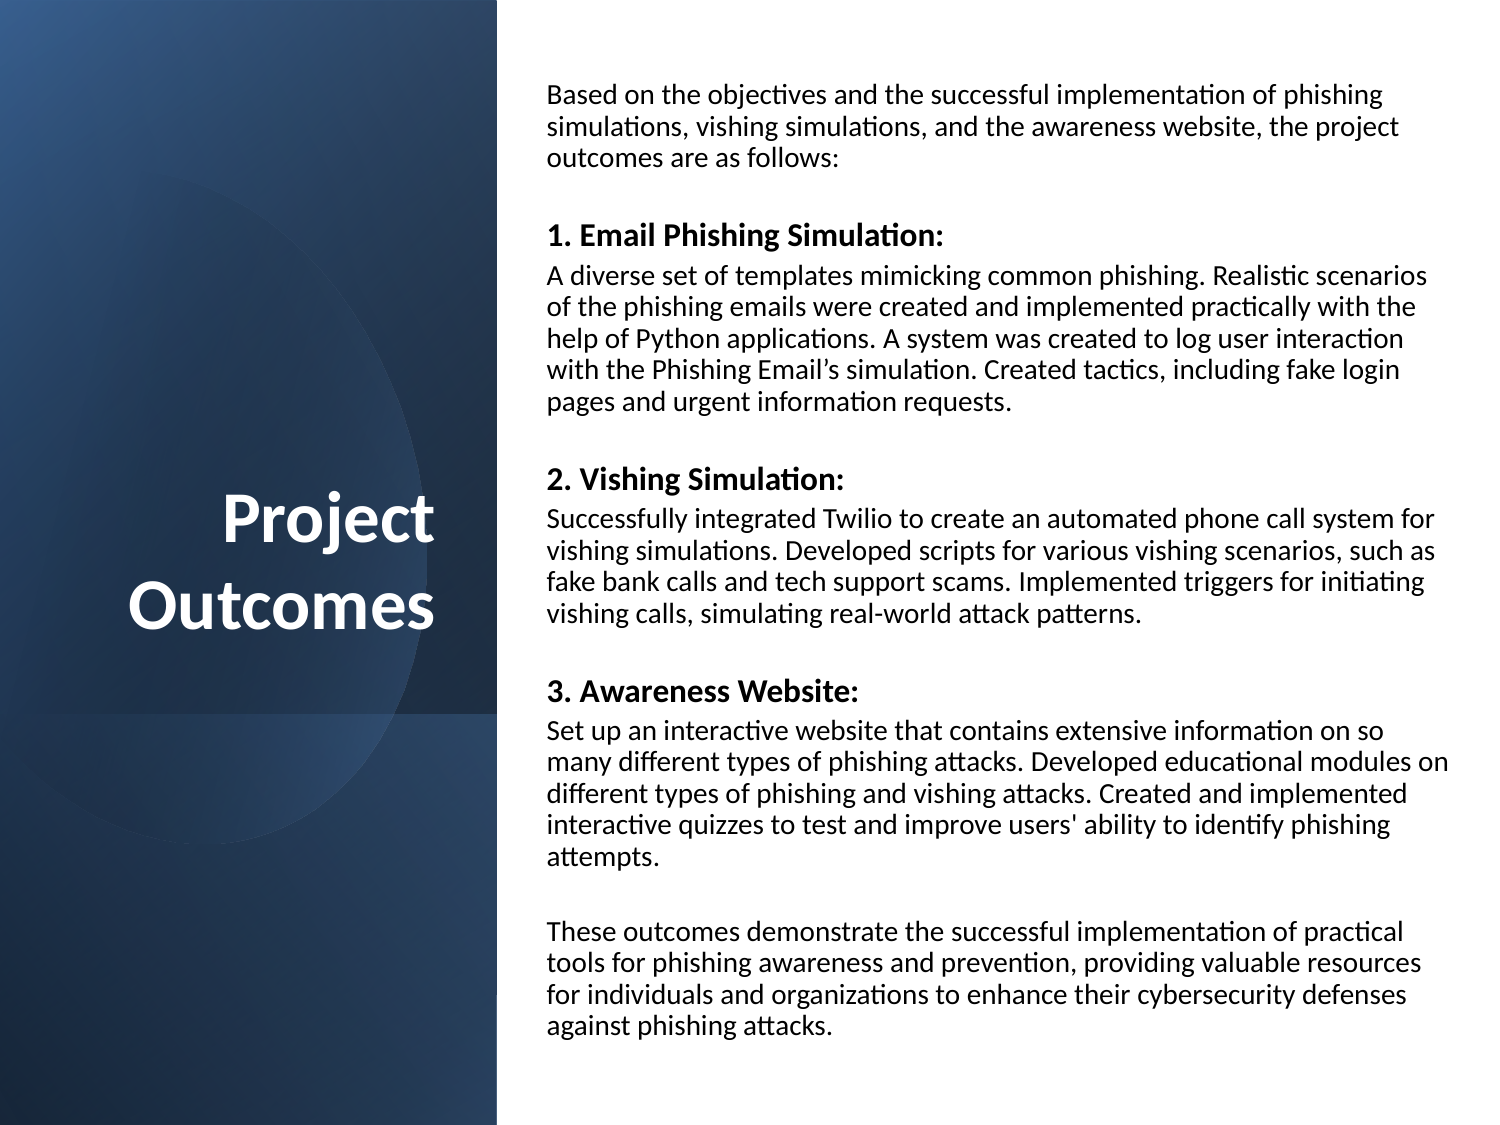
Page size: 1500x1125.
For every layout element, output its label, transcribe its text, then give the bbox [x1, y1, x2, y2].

text_box [0, 0, 499, 1125]
text_box [499, 0, 1500, 1125]
list Based on the objectives and the successful implementation of phishing simulations, vishing simulations, and the awareness website, the project outcomes are as follows: 1. Email Phishing Simulation: A diverse set of templates mimicking common phishing. Realistic scenarios of the phishing emails were created and implemented practically with the help of Python applications. A system was created to log user interaction with the Phishing Email’s simulation. Created tactics, including fake login pages and urgent information requests. 2. Vishing Simulation: Successfully integrated Twilio to create an automated phone call system for vishing simulations. Developed scripts for various vishing scenarios, such as fake bank calls and tech support scams. Implemented triggers for initiating vishing calls, simulating real-world attack patterns. 3. Awareness Website: Set up an interactive website that contains extensive information on so many different types of phishing attacks. Developed educational modules on different types of phishing and vishing attacks. Created and implemented interactive quizzes to test and improve users' ability to identify phishing attempts. These outcomes demonstrate the successful implementation of practical tools for phishing awareness and prevention, providing valuable resources for individuals and organizations to enhance their cybersecurity defenses against phishing attacks. [531, 39, 1467, 1082]
title Project Outcomes [57, 96, 452, 652]
